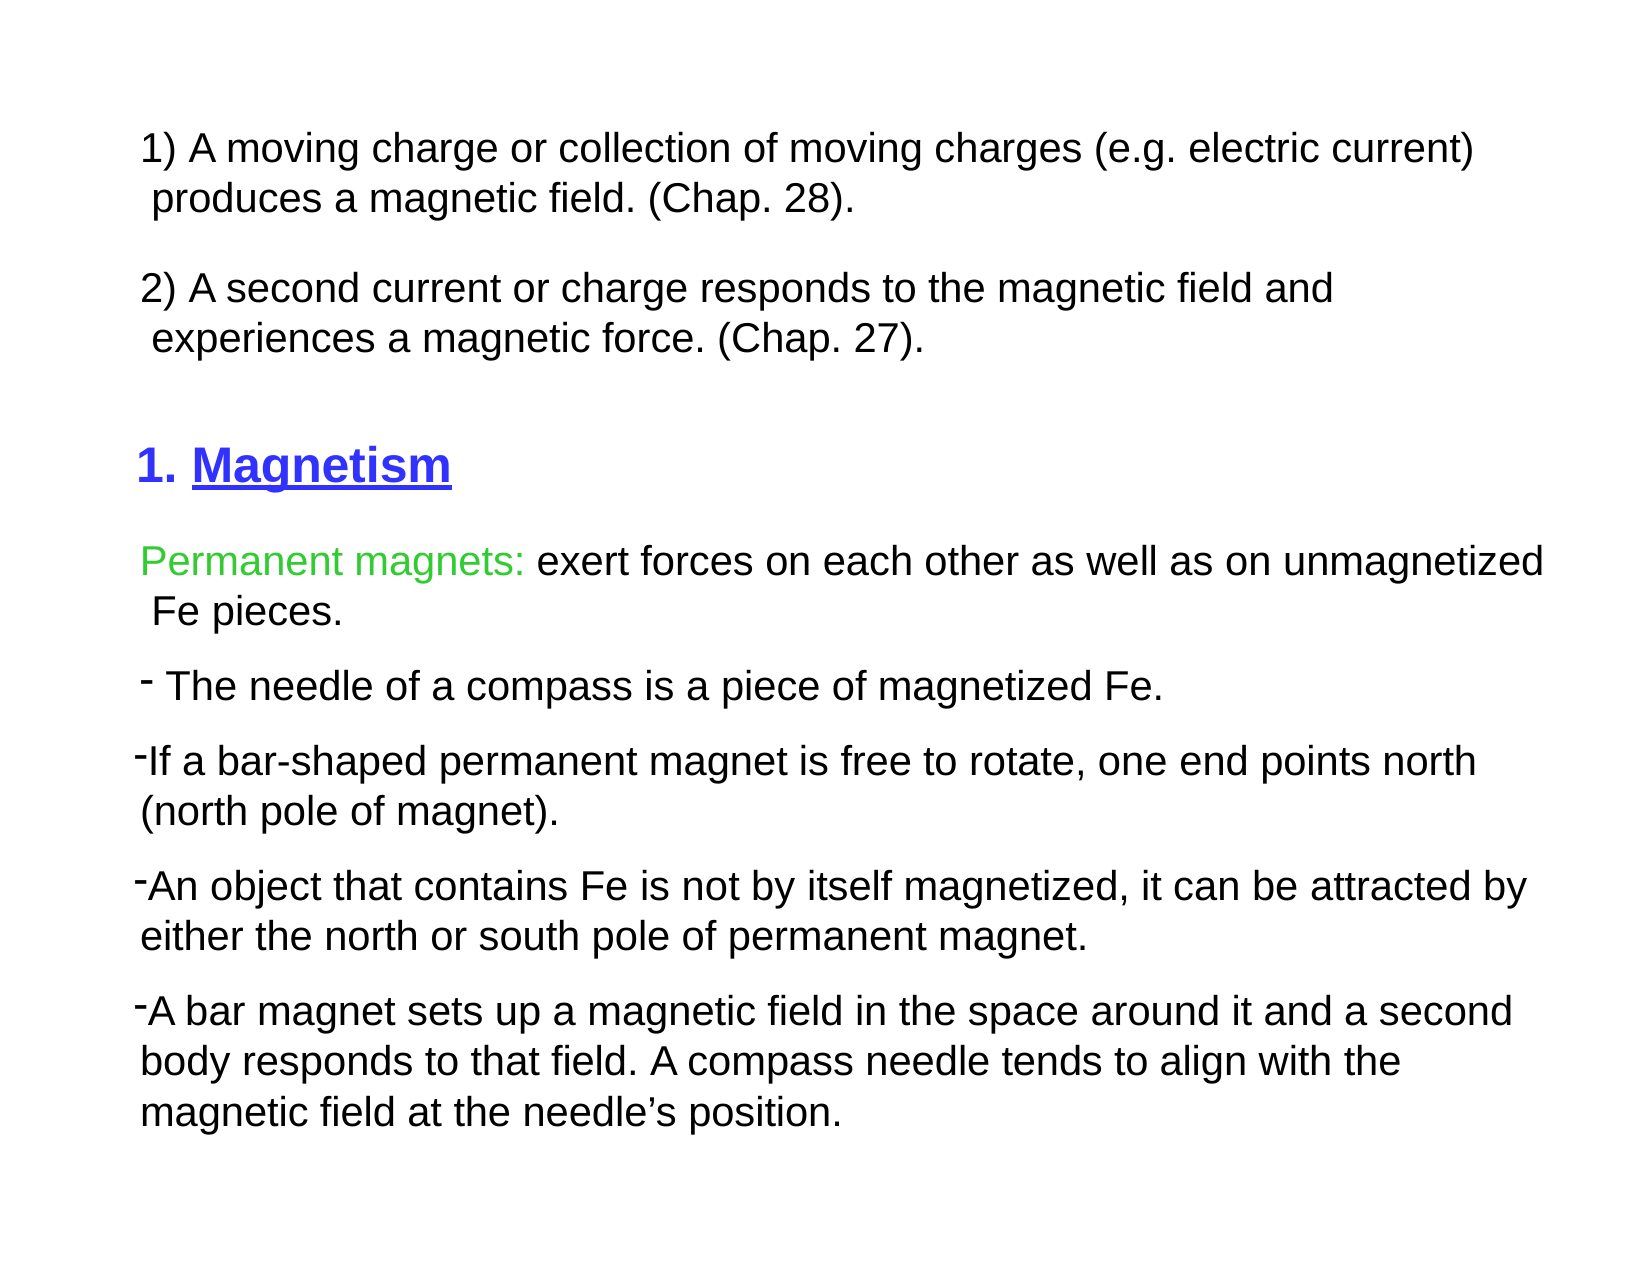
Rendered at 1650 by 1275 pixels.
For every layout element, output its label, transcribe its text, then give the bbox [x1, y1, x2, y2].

title 1) A moving charge or collection of moving charges (e.g. electric current) produces a magnetic field. (Chap. 28). [137, 118, 1482, 258]
text_box 2) A second current or charge responds to the magnetic field and experiences a magnetic force. (Chap. 27). 1. Magnetism Permanent magnets: exert forces on each other as well as on unmagnetized Fe pieces. The needle of a compass is a piece of magnetized Fe. If a bar-shaped permanent magnet is free to rotate, one end points north (north pole of magnet). An object that contains Fe is not by itself magnetized, it can be attracted by either the north or south pole of permanent magnet. A bar magnet sets up a magnetic field in the space around it and a second body responds to that field. A compass needle tends to align with the magnetic field at the needle’s position. [133, 258, 1549, 1135]
